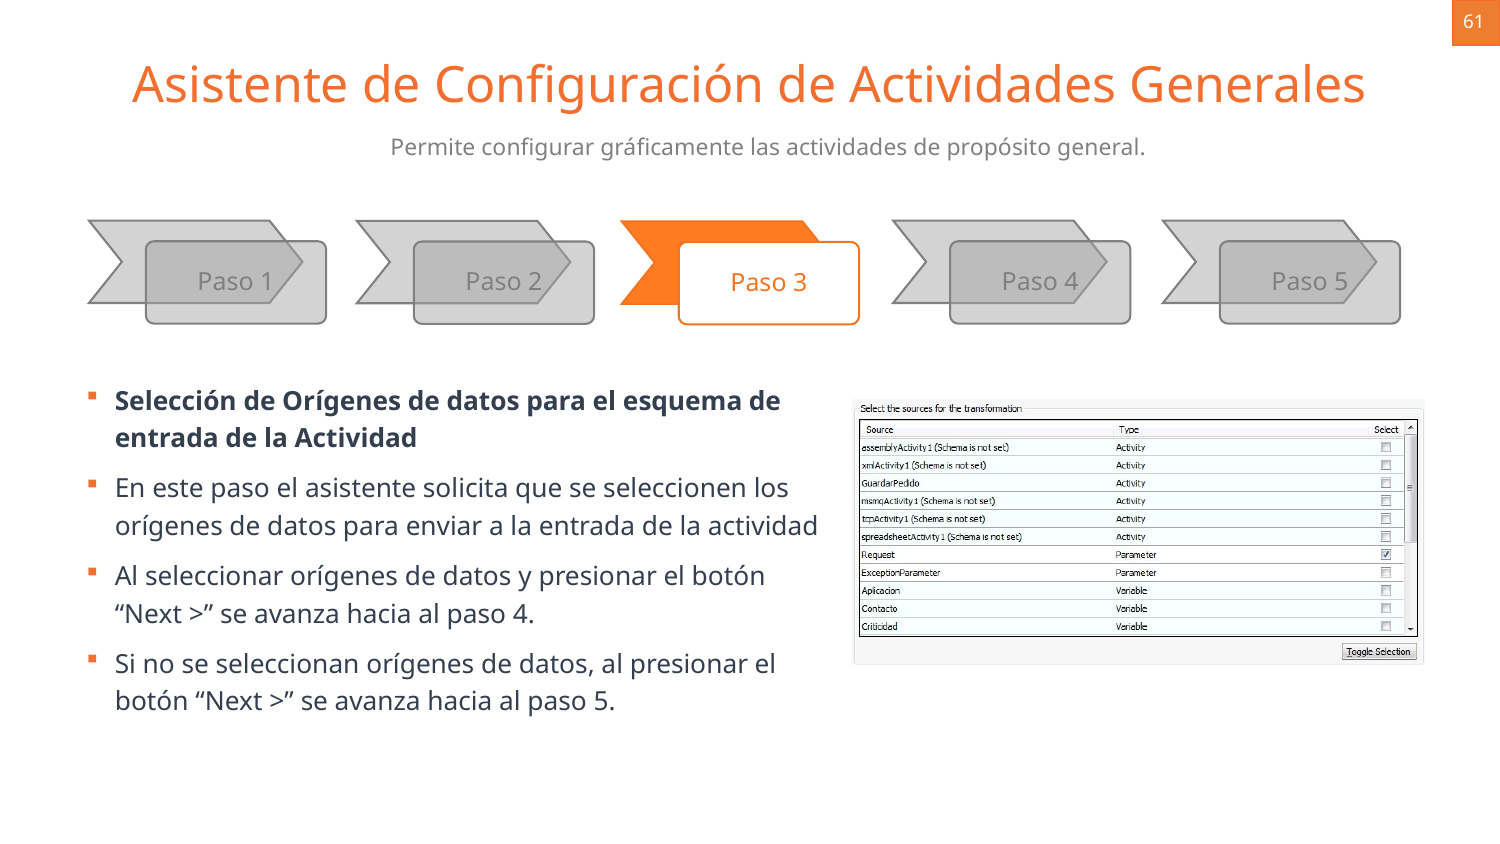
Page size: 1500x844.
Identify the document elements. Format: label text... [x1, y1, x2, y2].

picture [852, 399, 1425, 665]
text_box [1160, 219, 1361, 305]
text_box [890, 219, 1091, 305]
list Asistente de Configuración de Actividades Generales [75, 34, 1425, 110]
text_box Paso 1 [144, 240, 328, 325]
text_box Paso 5 [1218, 240, 1402, 325]
slide_number 61 [1448, 0, 1496, 45]
text_box [619, 220, 819, 305]
text_box Paso 4 [949, 240, 1132, 325]
list Permite configurar gráficamente las actividades de propósito general. [112, 121, 1425, 198]
text_box [354, 219, 555, 305]
text_box Paso 2 [412, 240, 596, 325]
list Selección de Orígenes de datos para el esquema de entrada de la Actividad En este paso el asistente solicita que se seleccionen los orígenes de datos para enviar a la entrada de la actividad Al seleccionar orígenes de datos y presionar el botón “Next >” se avanza hacia al paso 4. Si no se seleccionan orígenes de datos, al presionar el botón “Next >” se avanza hacia al paso 5. [75, 371, 836, 747]
text_box Paso 3 [677, 240, 861, 326]
text_box [86, 219, 287, 305]
